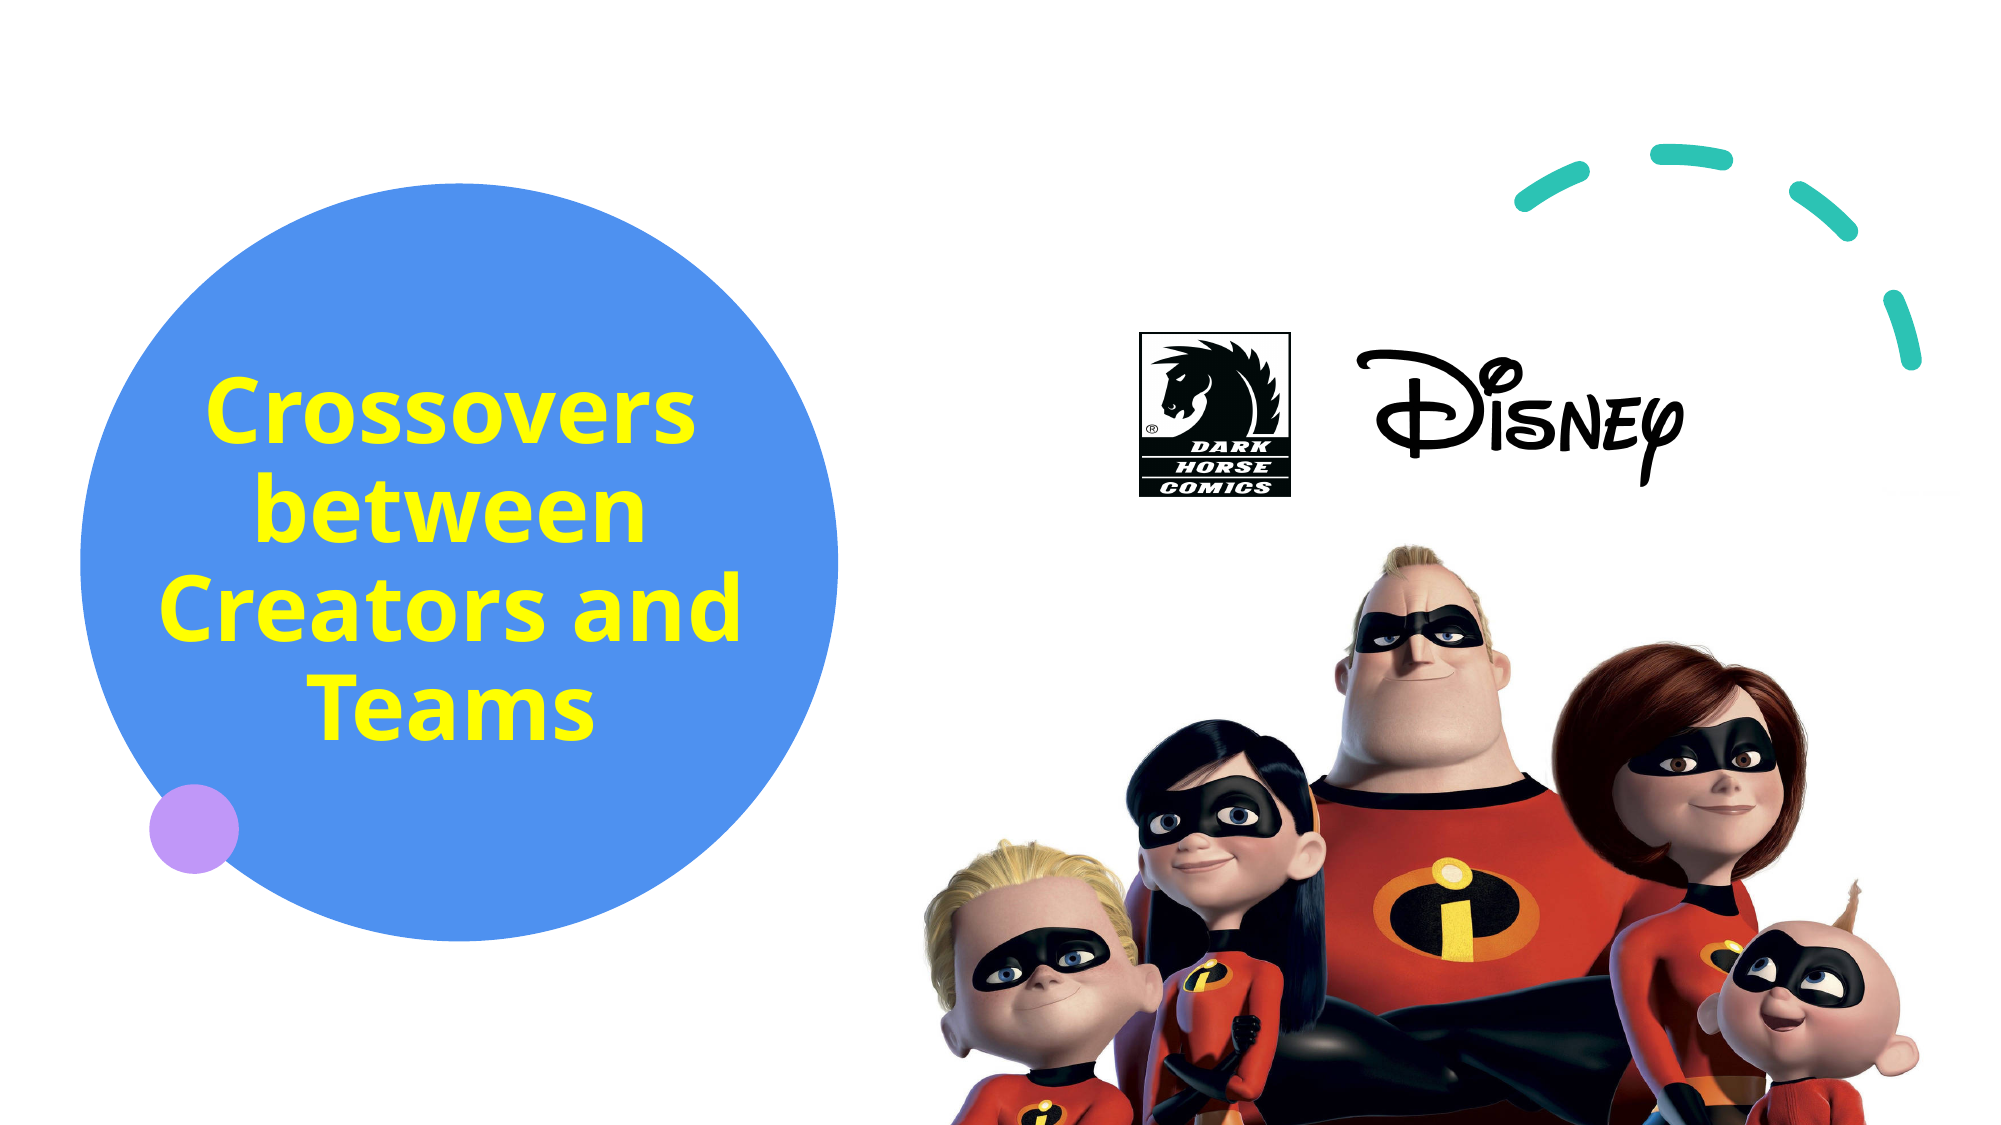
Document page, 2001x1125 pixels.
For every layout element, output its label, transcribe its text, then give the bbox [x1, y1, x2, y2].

title Crossovers between Creators and Teams [121, 224, 781, 901]
picture [872, 332, 1965, 1125]
